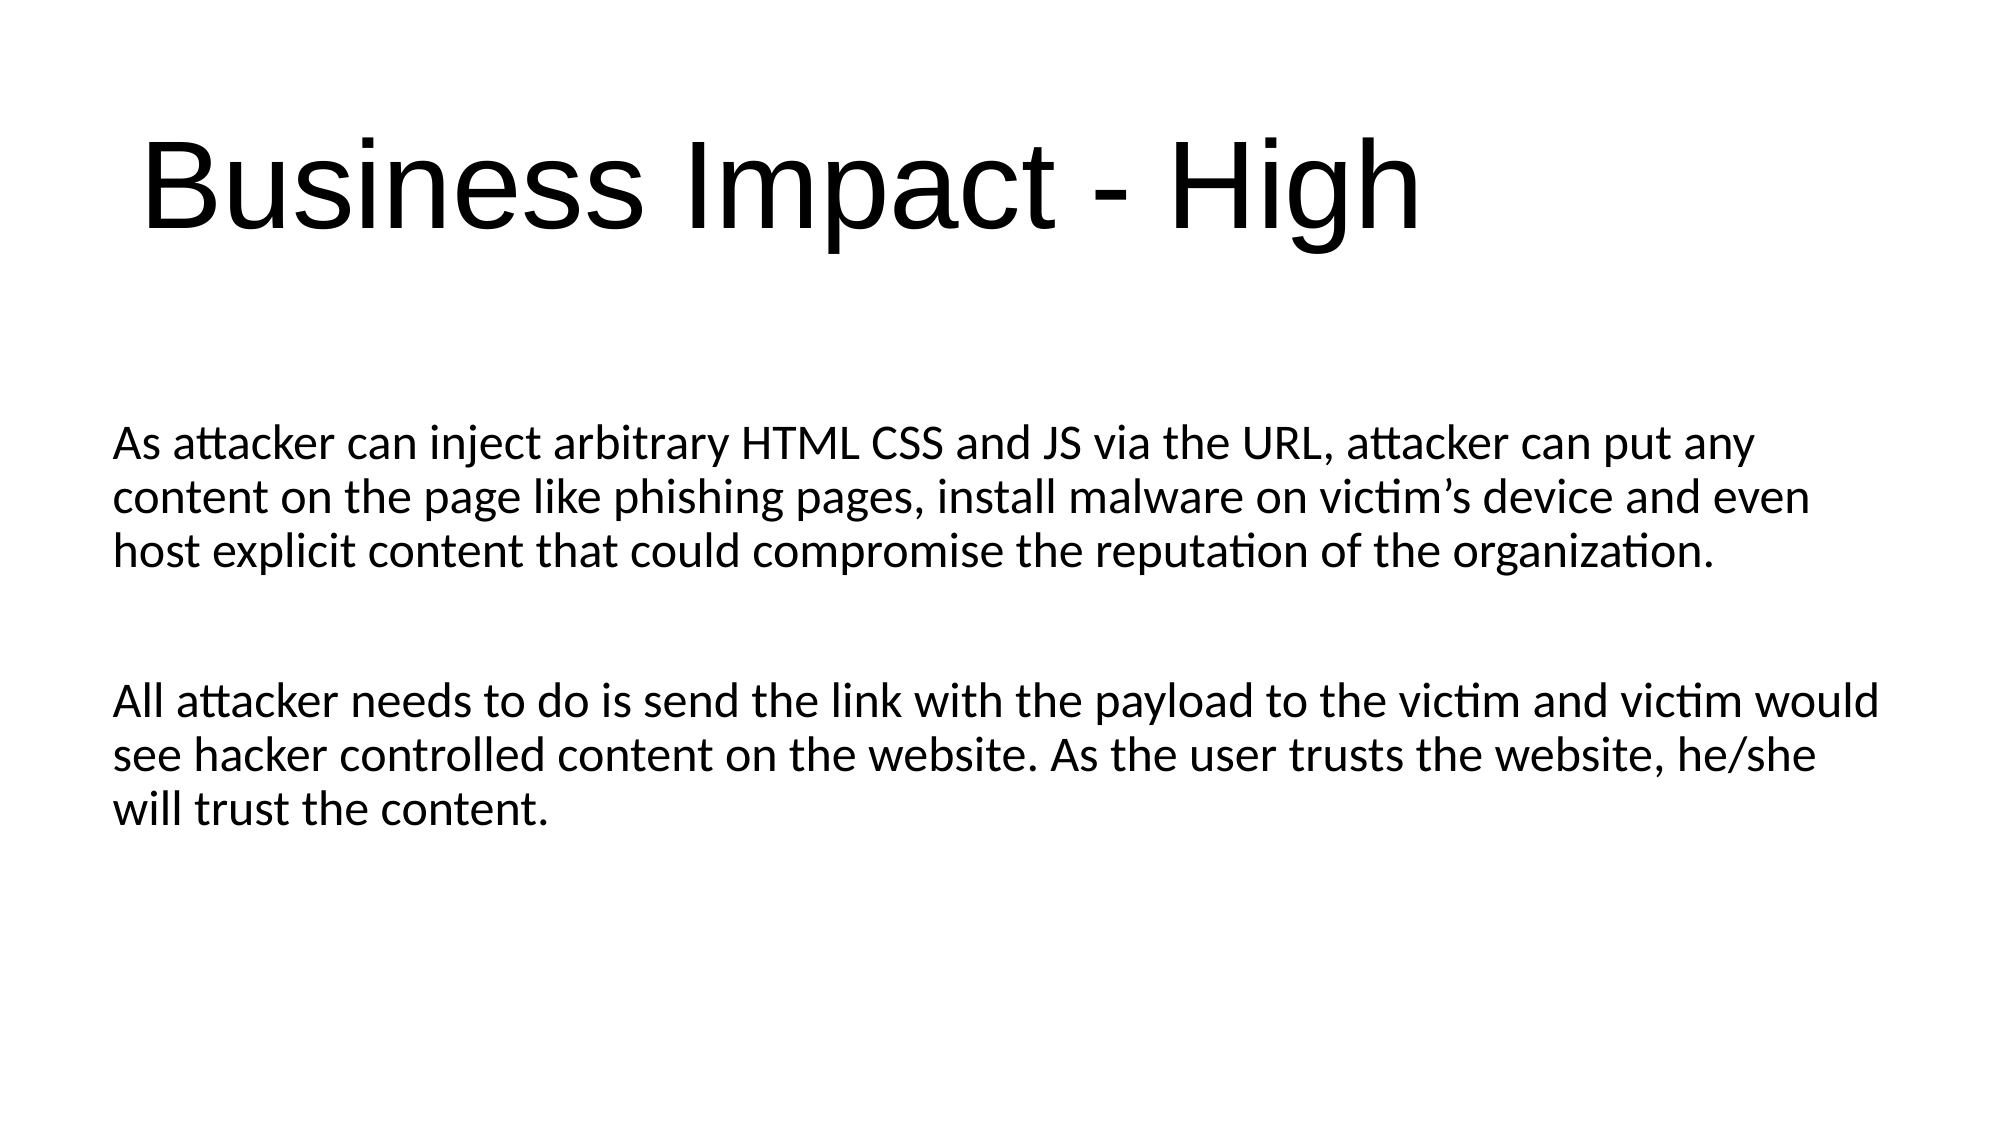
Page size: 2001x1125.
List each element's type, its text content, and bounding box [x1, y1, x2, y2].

subtitle As attacker can inject arbitrary HTML CSS and JS via the URL, attacker can put any content on the page like phishing pages, install malware on victim’s device and even host explicit content that could compromise the reputation of the organization. All attacker needs to do is send the link with the payload to the victim and victim would see hacker controlled content on the website. As the user trusts the website, he/she will trust the content. [97, 409, 1903, 1042]
title Business Impact - High [124, 94, 1625, 263]
